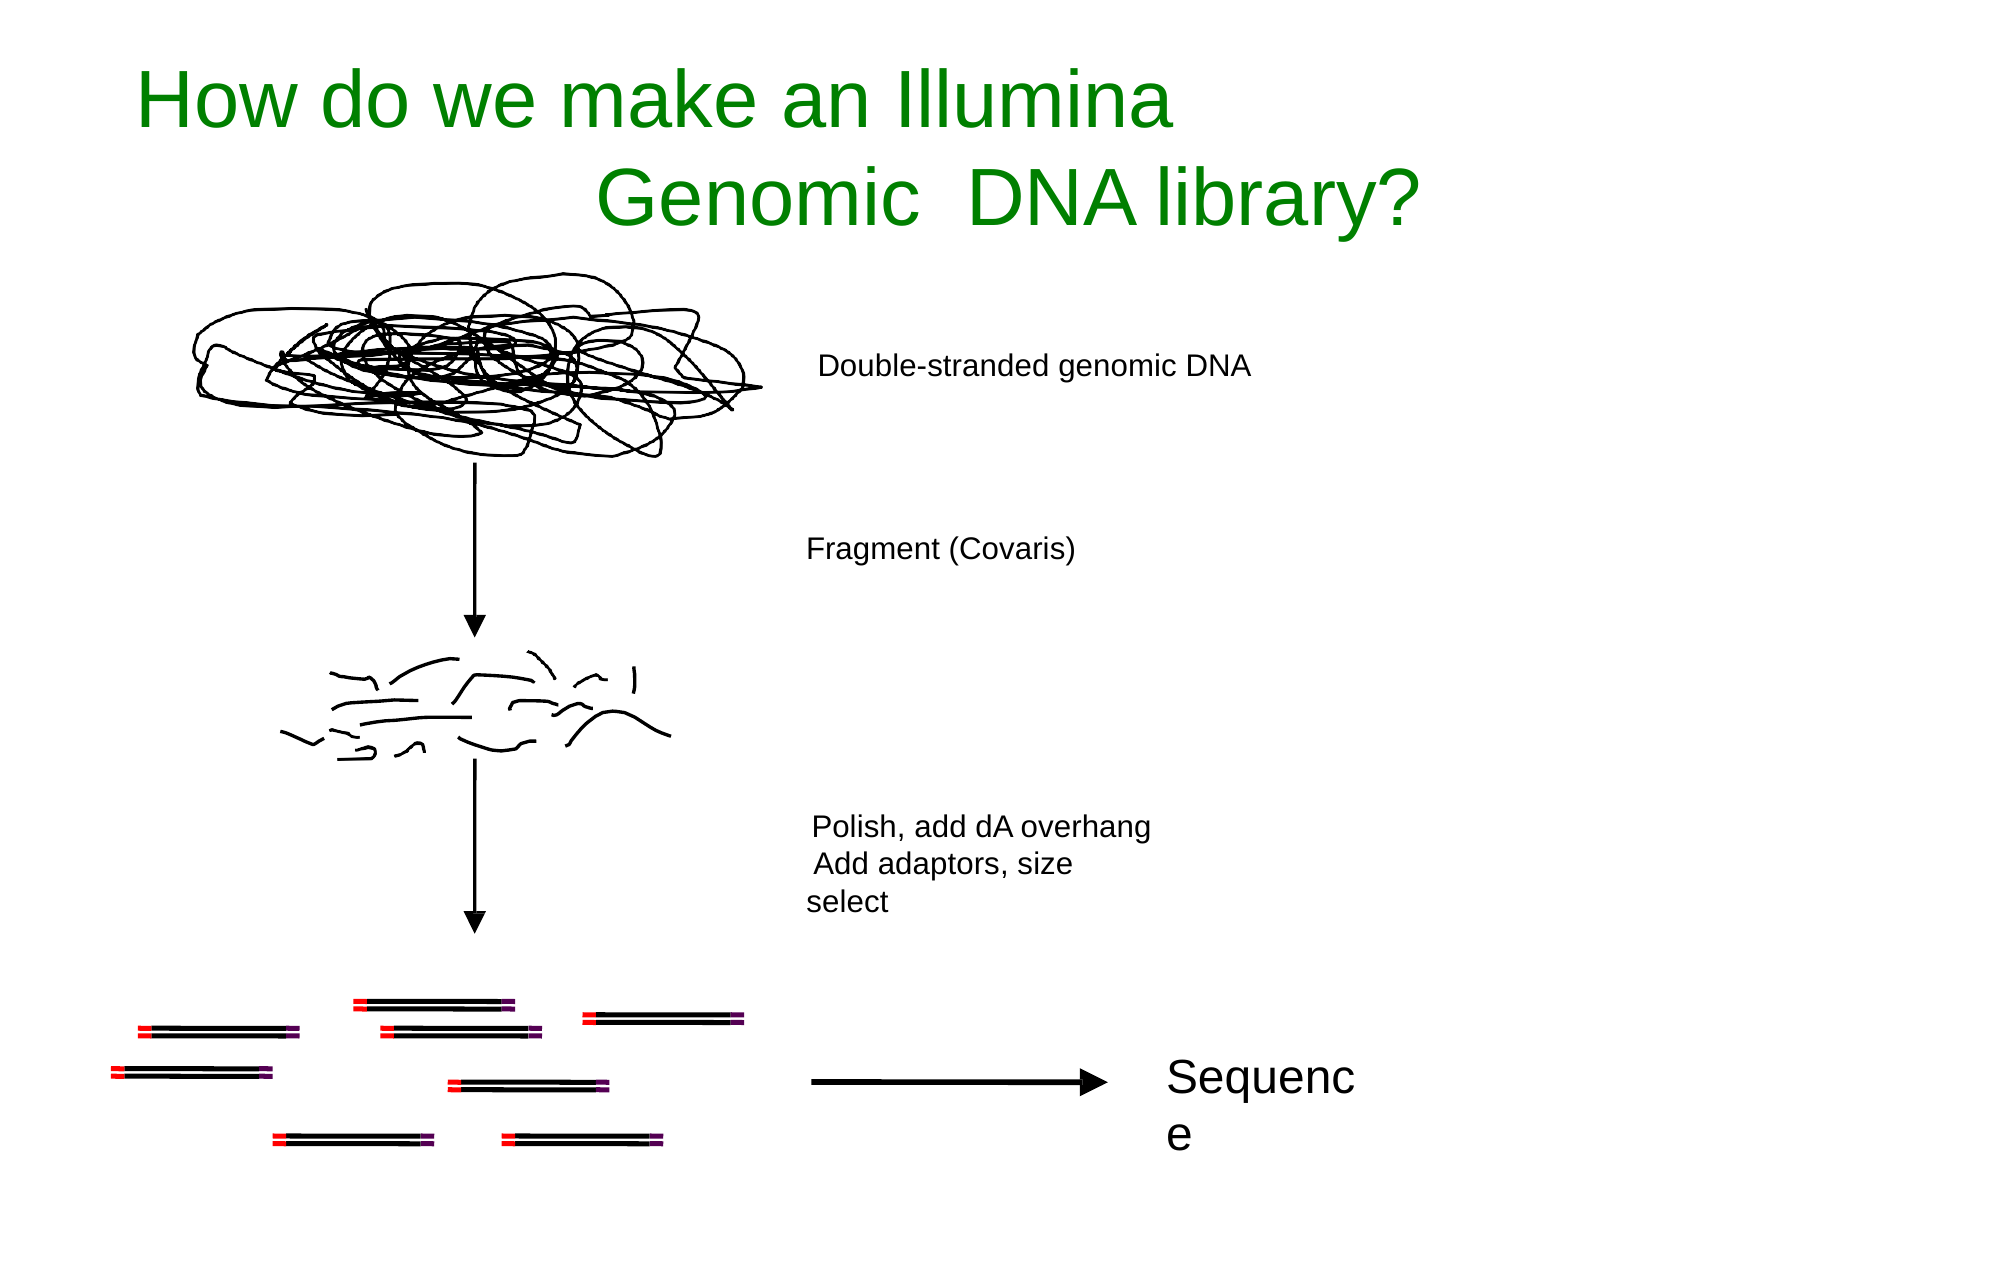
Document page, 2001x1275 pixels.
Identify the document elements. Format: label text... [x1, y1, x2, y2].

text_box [137, 1027, 300, 1037]
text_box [811, 1067, 1109, 1097]
text_box Sequence [1163, 1043, 1381, 1161]
text_box Polish, add dA overhang Add adaptors, size select [804, 803, 1159, 919]
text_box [447, 1081, 610, 1091]
text_box Double-stranded genomic DNA [815, 343, 1254, 383]
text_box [272, 1135, 435, 1145]
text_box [353, 1000, 516, 1010]
title How do we make an Illumina Genomic DNA library? [133, 44, 1517, 260]
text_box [280, 649, 672, 934]
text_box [380, 1027, 543, 1037]
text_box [192, 271, 763, 638]
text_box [582, 1014, 745, 1023]
text_box Fragment (Covaris) [804, 526, 1078, 566]
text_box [110, 1068, 273, 1077]
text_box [501, 1135, 664, 1145]
picture [393, 741, 426, 758]
